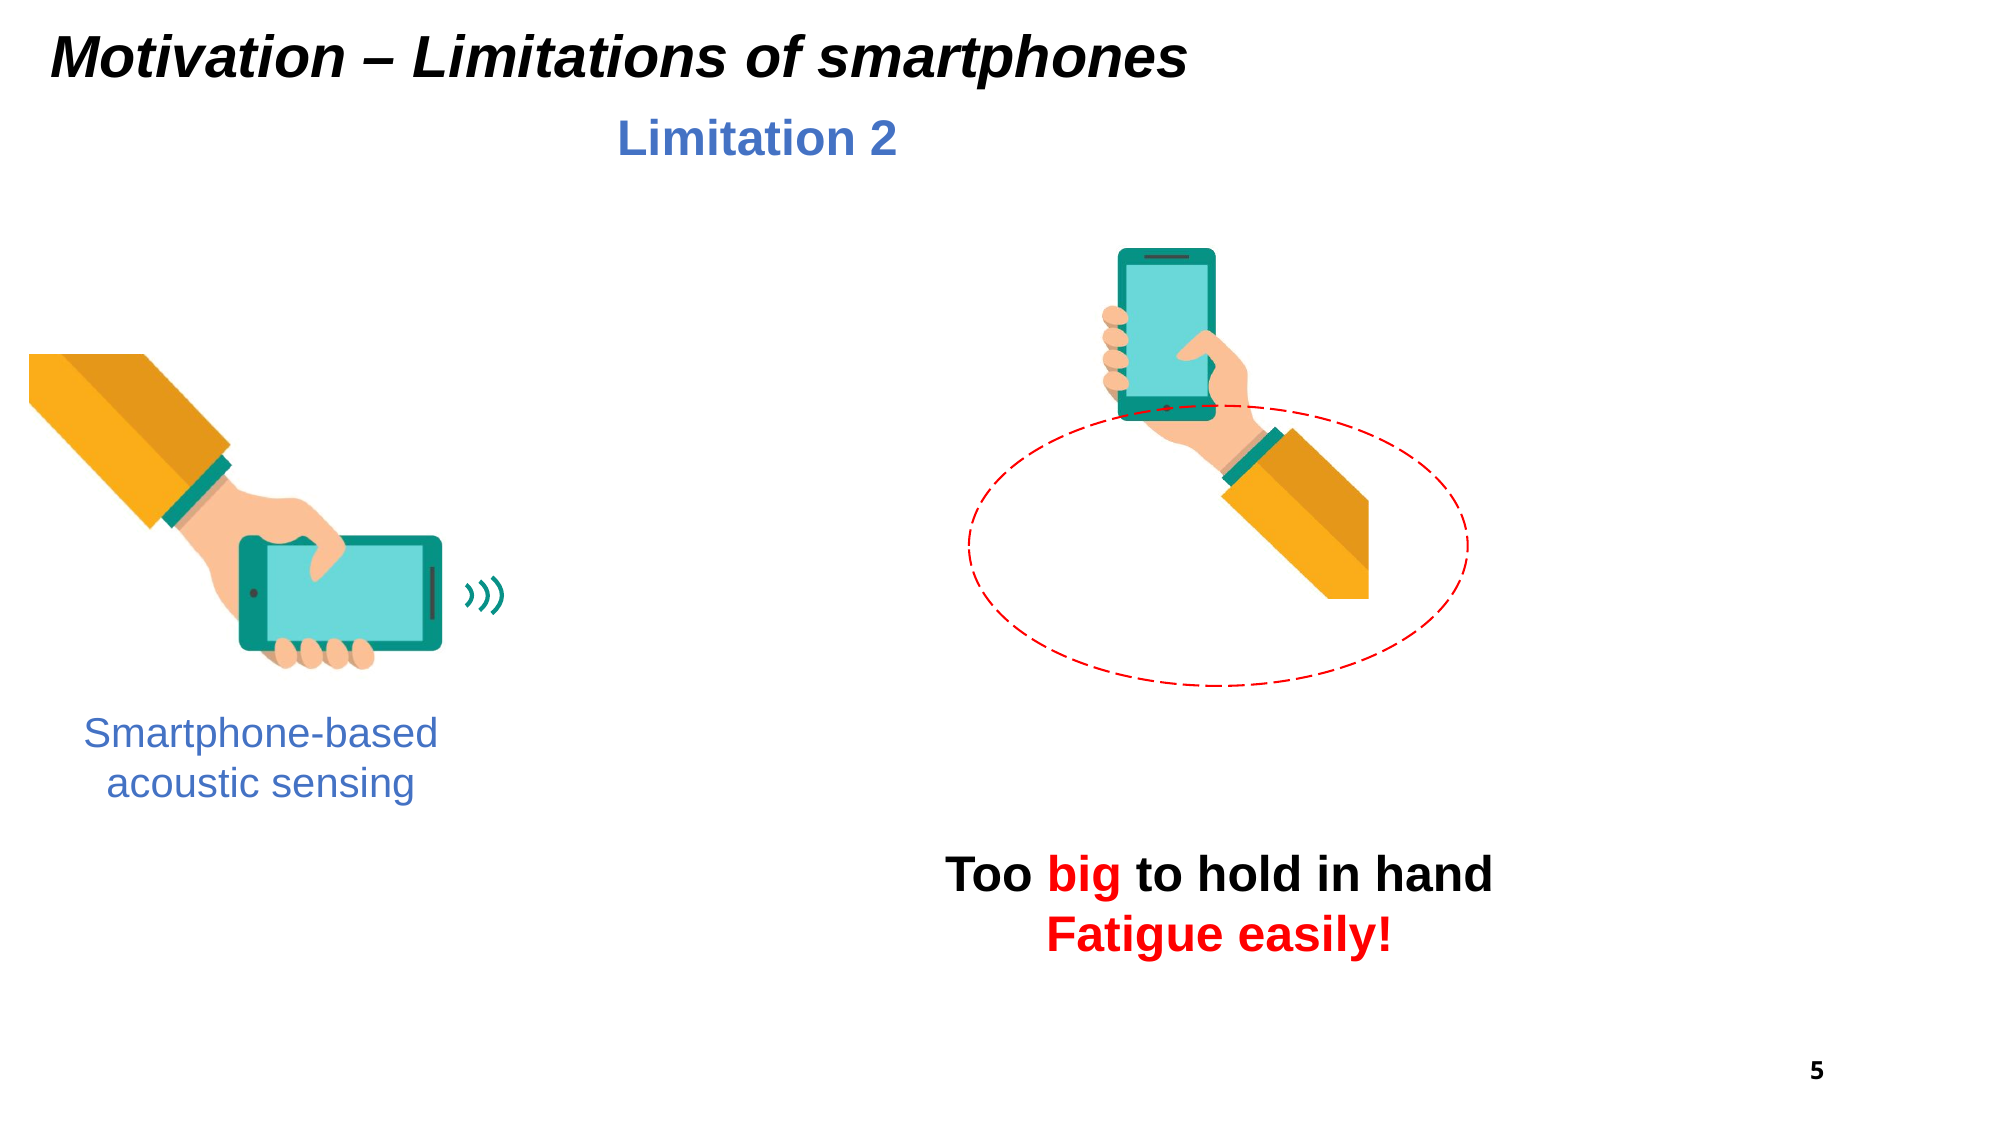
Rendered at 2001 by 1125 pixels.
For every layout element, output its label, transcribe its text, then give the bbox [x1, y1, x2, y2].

text_box Limitation 2 [602, 97, 919, 173]
text_box [967, 432, 1469, 687]
slide_number 4 [1389, 1046, 1840, 1107]
picture [1070, 212, 1369, 599]
text_box Too big to hold in hand Fatigue easily! [905, 833, 1534, 969]
list Motivation – Limitations of smartphones [35, 18, 1982, 98]
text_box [28, 354, 502, 815]
